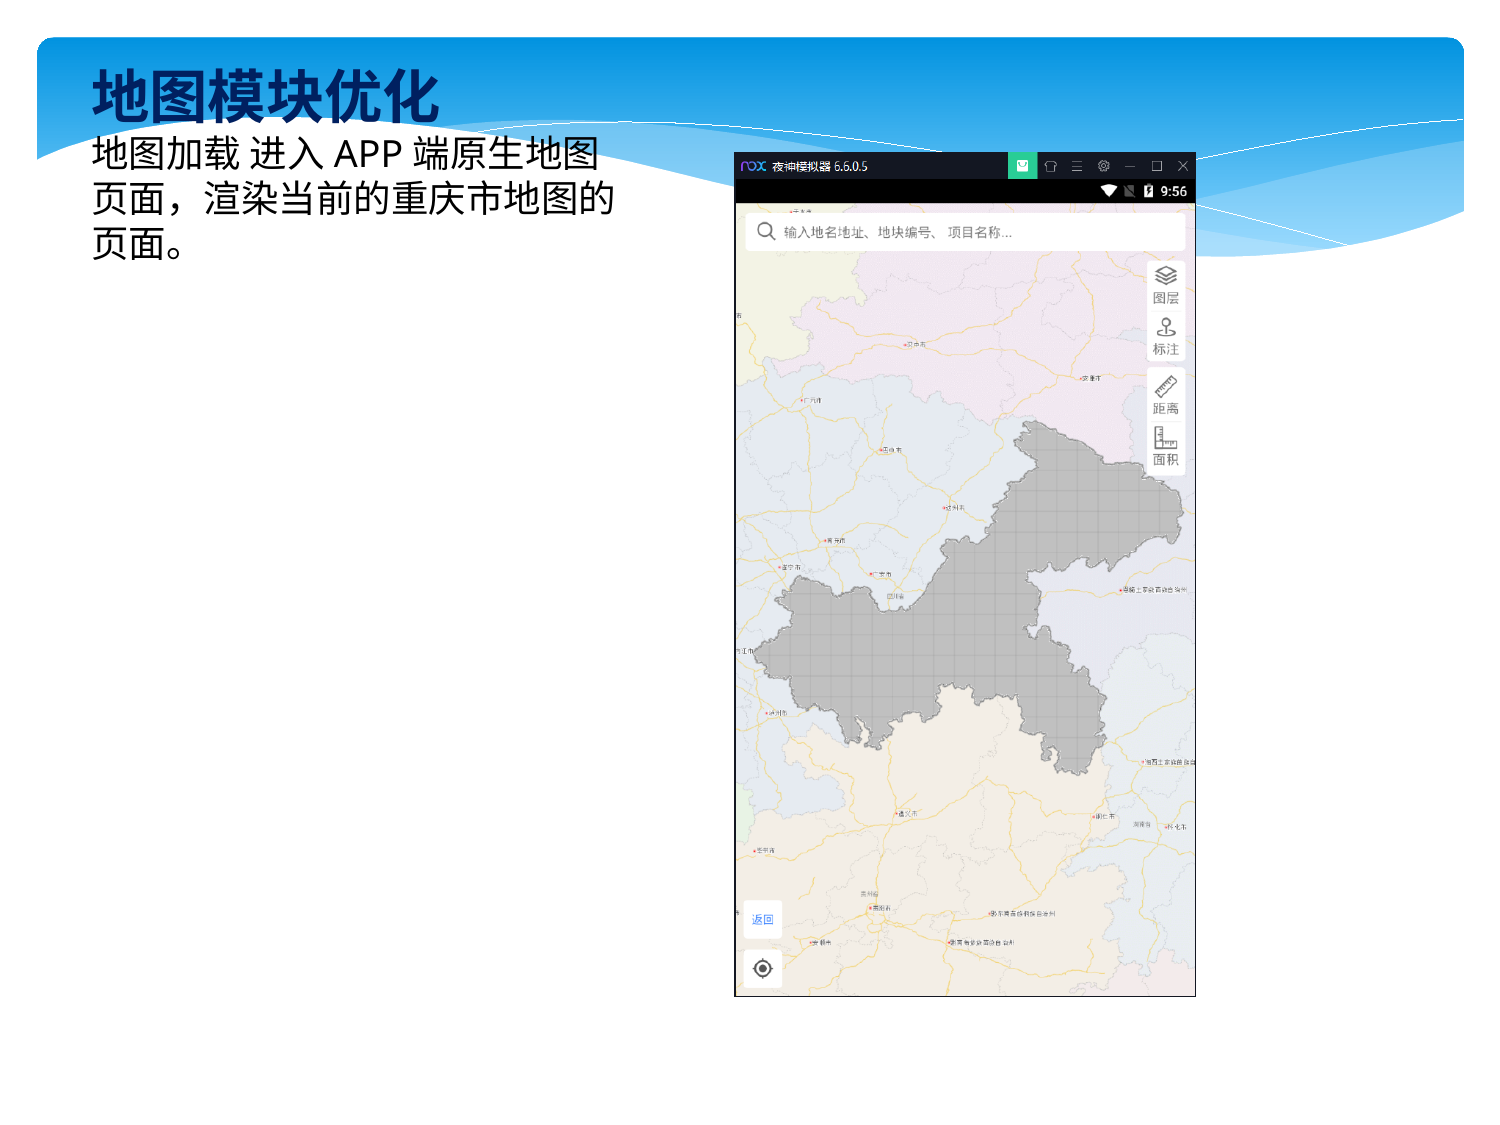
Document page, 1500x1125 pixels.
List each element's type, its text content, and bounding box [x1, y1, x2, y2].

picture [734, 152, 1196, 997]
text_box 地图模块优化 地图加载 进入APP端原生地图页面，渲染当前的重庆市地图的页面。 [76, 53, 644, 273]
